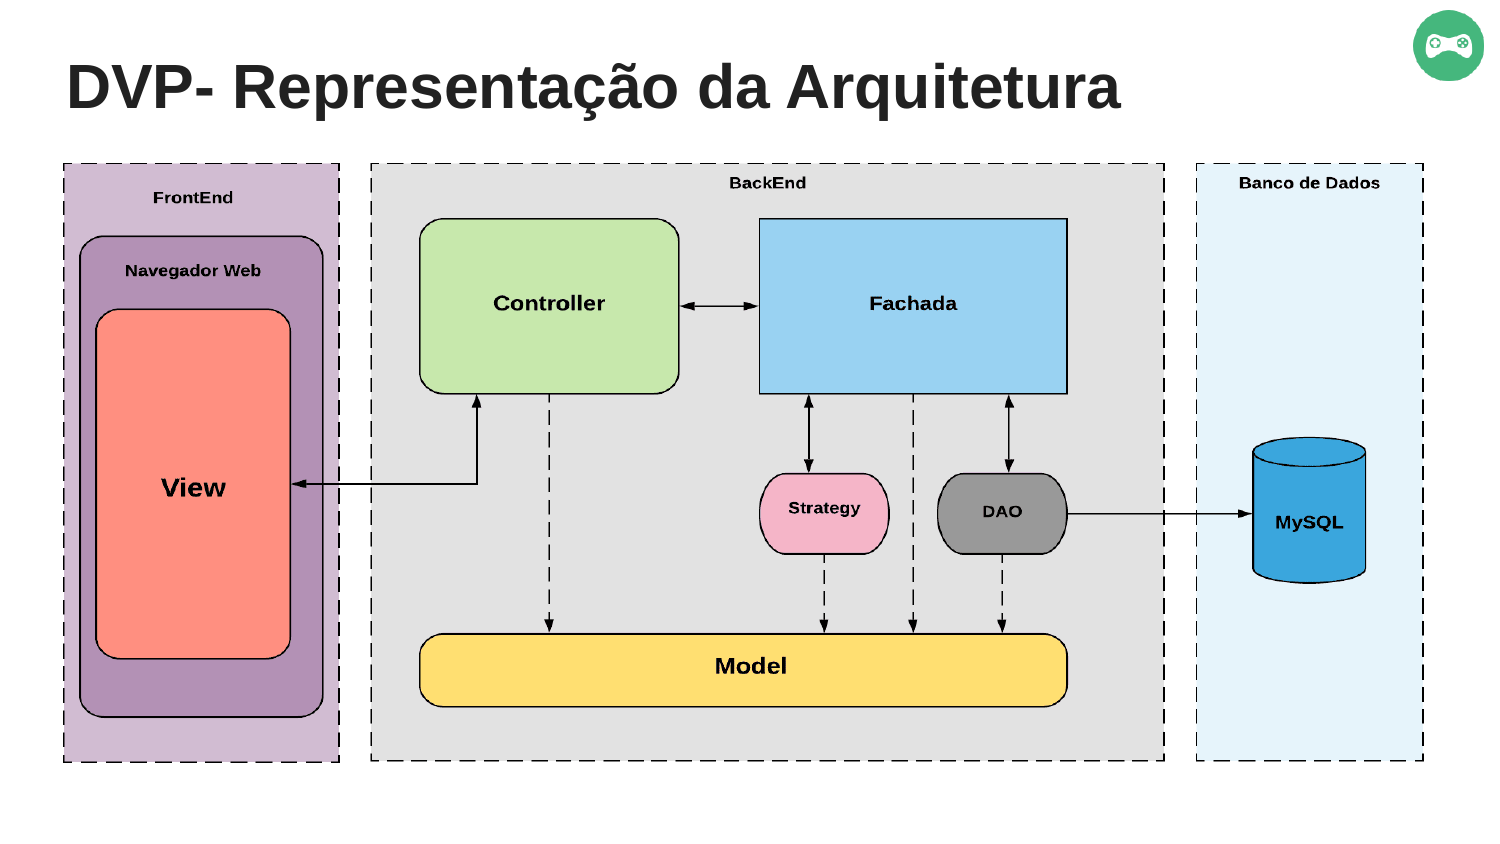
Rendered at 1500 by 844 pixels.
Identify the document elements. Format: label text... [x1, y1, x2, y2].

picture [30, 133, 1455, 791]
picture [1413, 10, 1485, 81]
title DVP- Representação da Arquitetura [51, 30, 1449, 131]
